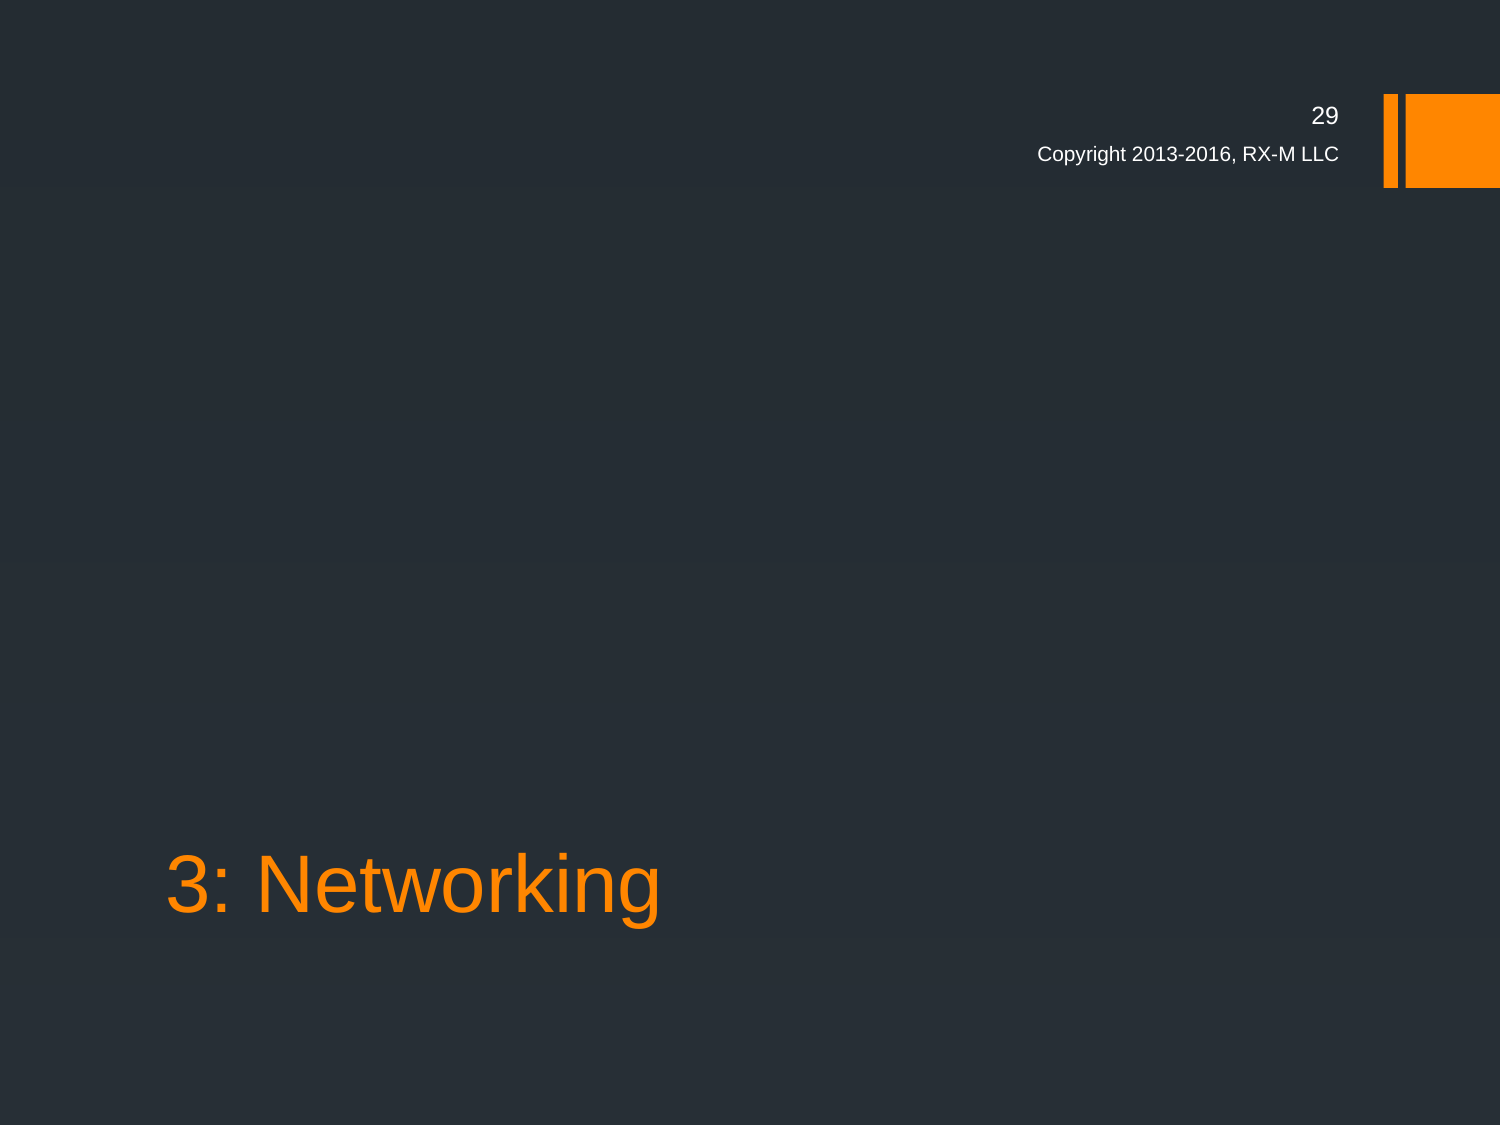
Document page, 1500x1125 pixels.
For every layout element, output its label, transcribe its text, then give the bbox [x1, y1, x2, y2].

title 3: Networking [150, 823, 1350, 1036]
footer Copyright 2013-2016, RX-M LLC [985, 140, 1355, 190]
slide_number 29 [1199, 90, 1355, 140]
